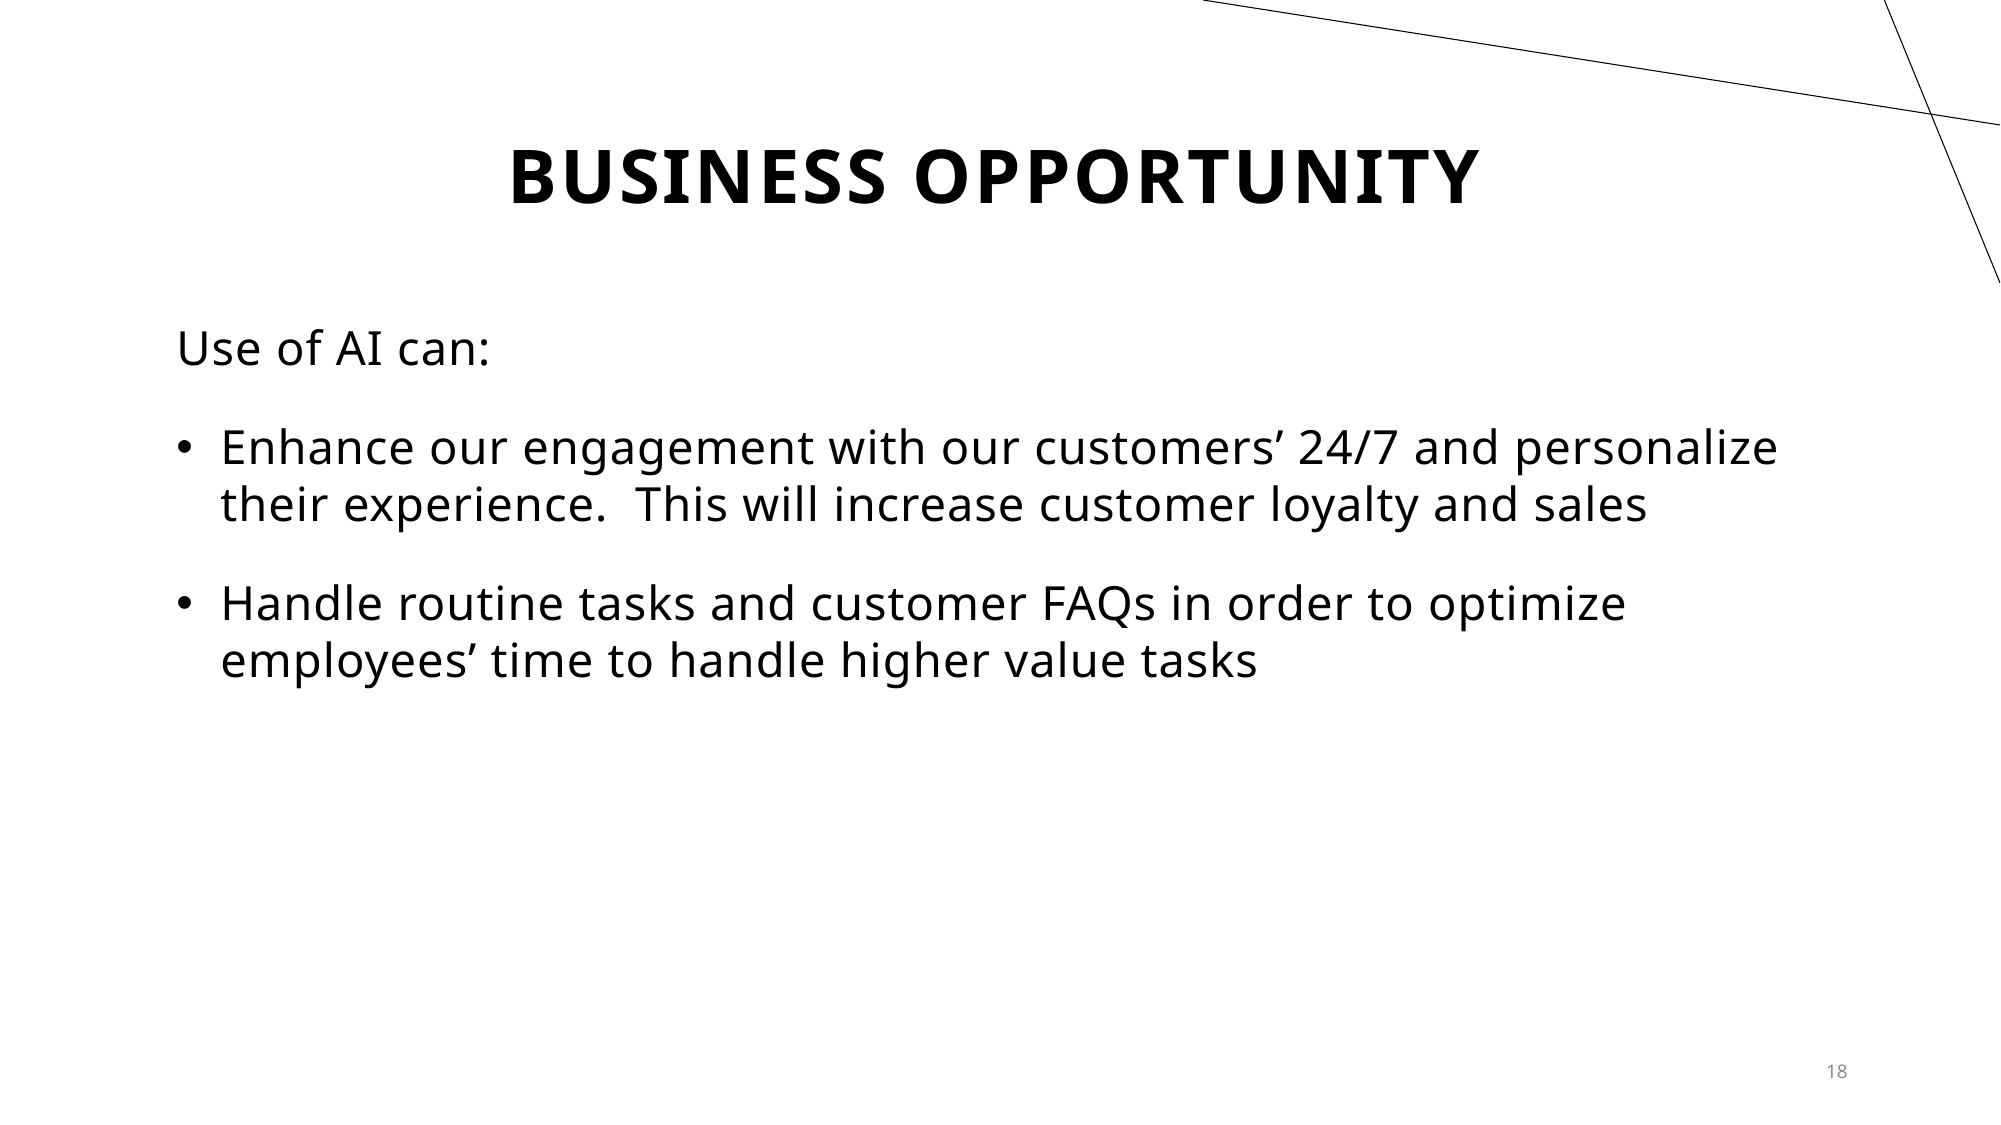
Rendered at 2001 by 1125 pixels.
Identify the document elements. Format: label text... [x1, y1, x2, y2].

text_box Business opportunity [492, 53, 1499, 227]
slide_number 18 [1412, 1042, 1863, 1103]
text_box Use of AI can: Enhance our engagement with our customers’ 24/7 and personalize their experience. This will increase customer loyalty and sales Handle routine tasks and customer FAQs in order to optimize employees’ time to handle higher value tasks [161, 310, 1825, 733]
